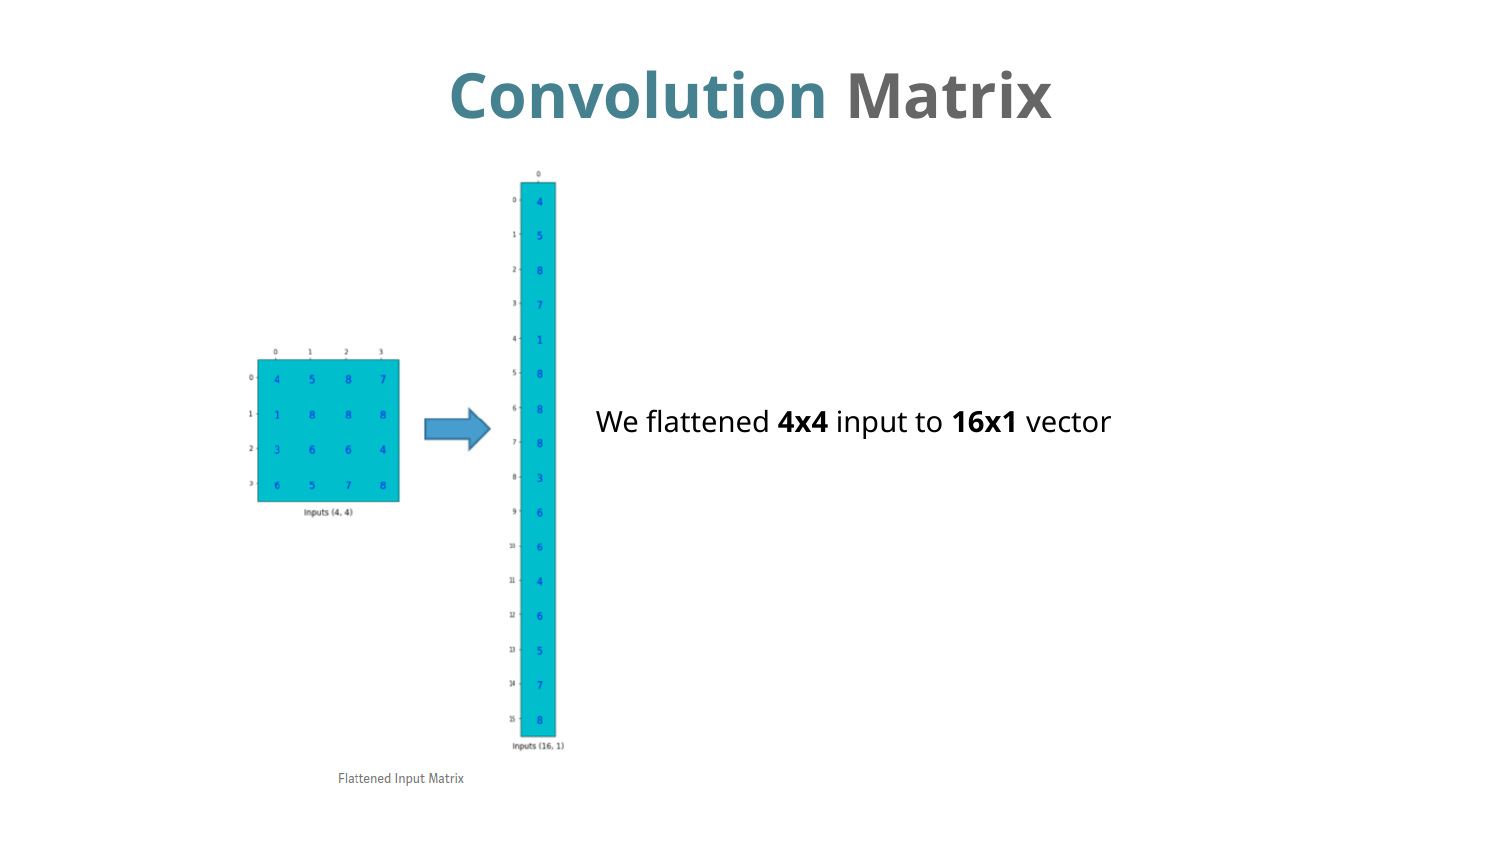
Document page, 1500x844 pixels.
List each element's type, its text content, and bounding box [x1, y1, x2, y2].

picture [200, 161, 590, 806]
text_box Convolution Matrix [33, 41, 1469, 151]
text_box We flattened 4x4 input to 16x1 vector [593, 388, 1500, 455]
